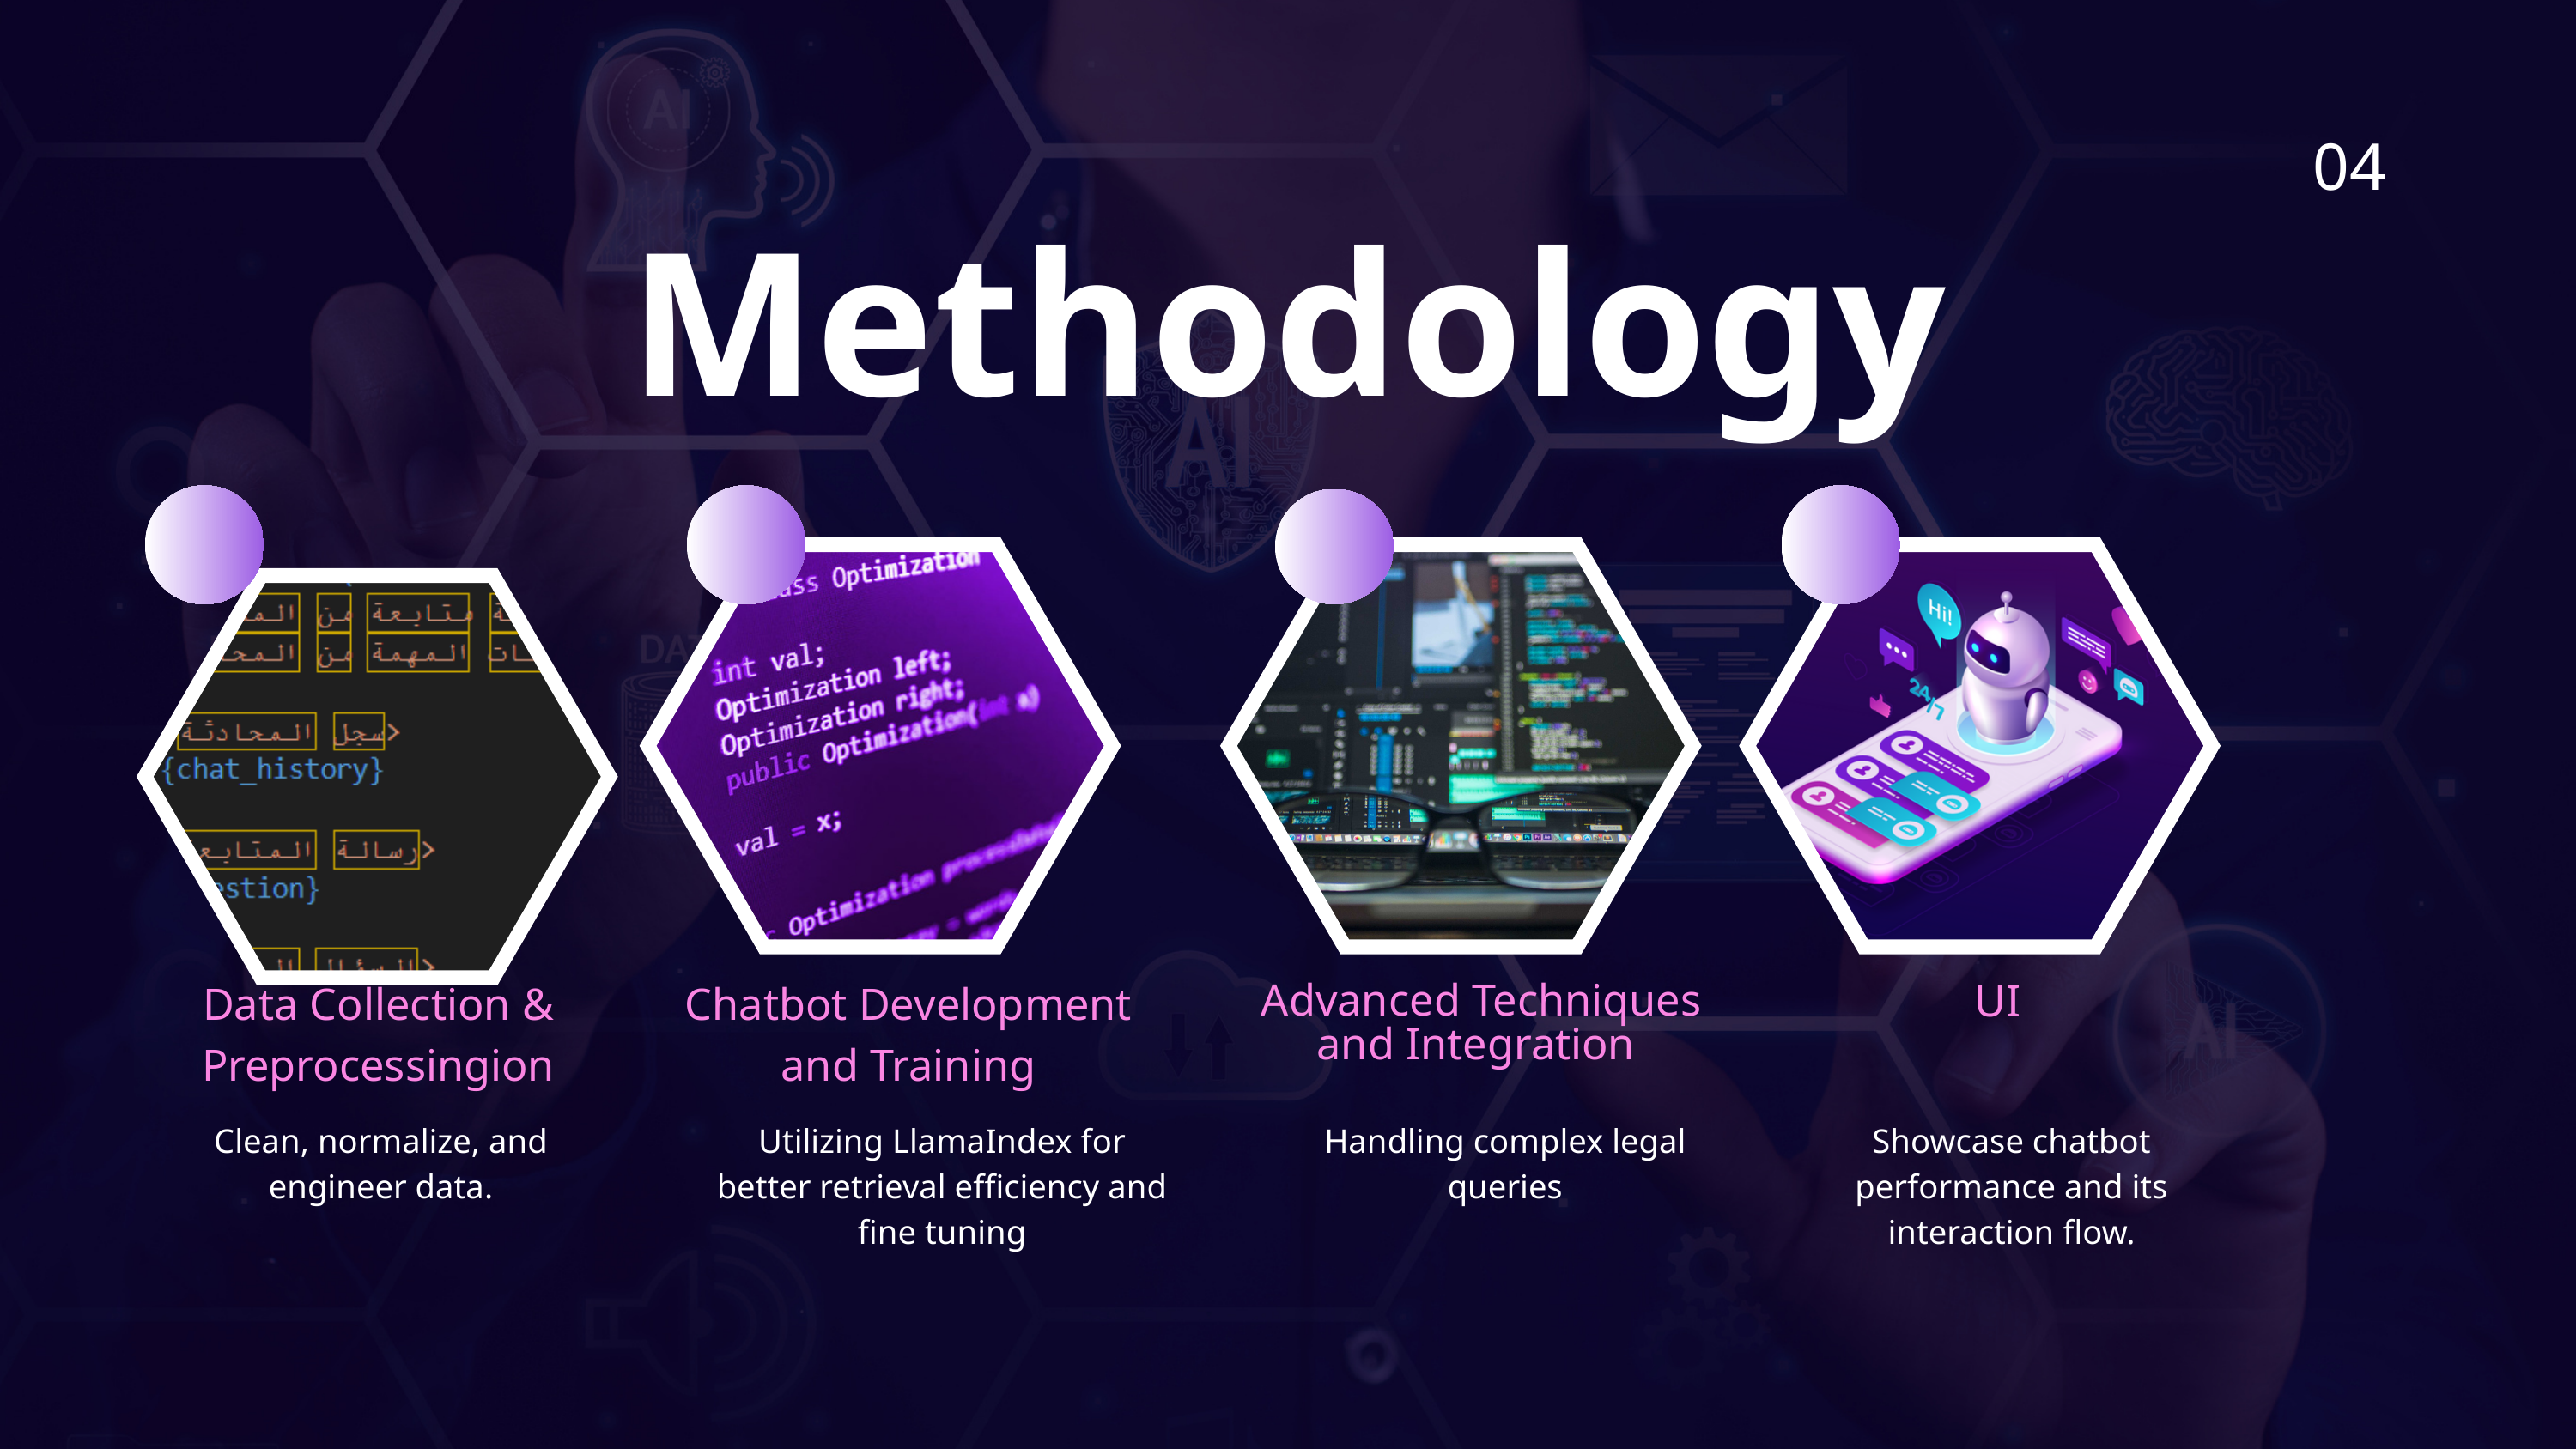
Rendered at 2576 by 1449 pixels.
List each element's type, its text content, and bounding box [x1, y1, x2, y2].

text_box Clean, normalize, and engineer data. [184, 1113, 578, 1206]
text_box [0, 0, 2576, 1449]
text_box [144, 485, 264, 605]
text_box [1274, 488, 1394, 604]
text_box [1747, 544, 2213, 948]
text_box Advanced Techniques and Integration [1228, 980, 1735, 1069]
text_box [647, 544, 1113, 948]
text_box Chatbot Development and Training [647, 968, 1170, 1090]
text_box 04 [2312, 112, 2452, 203]
text_box Utilizing LlamaIndex for better retrieval efficiency and fine tuning [712, 1113, 1173, 1252]
text_box Showcase chatbot performance and its interaction flow. [1781, 1113, 2242, 1252]
text_box Methodology [538, 251, 2038, 437]
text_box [1228, 544, 1694, 948]
text_box Data Collection & Preprocessingion [184, 985, 573, 1090]
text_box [144, 575, 610, 979]
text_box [1781, 485, 1901, 605]
text_box Handling complex legal queries [1274, 1113, 1735, 1206]
text_box UI [1781, 981, 2215, 1026]
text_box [686, 485, 806, 605]
